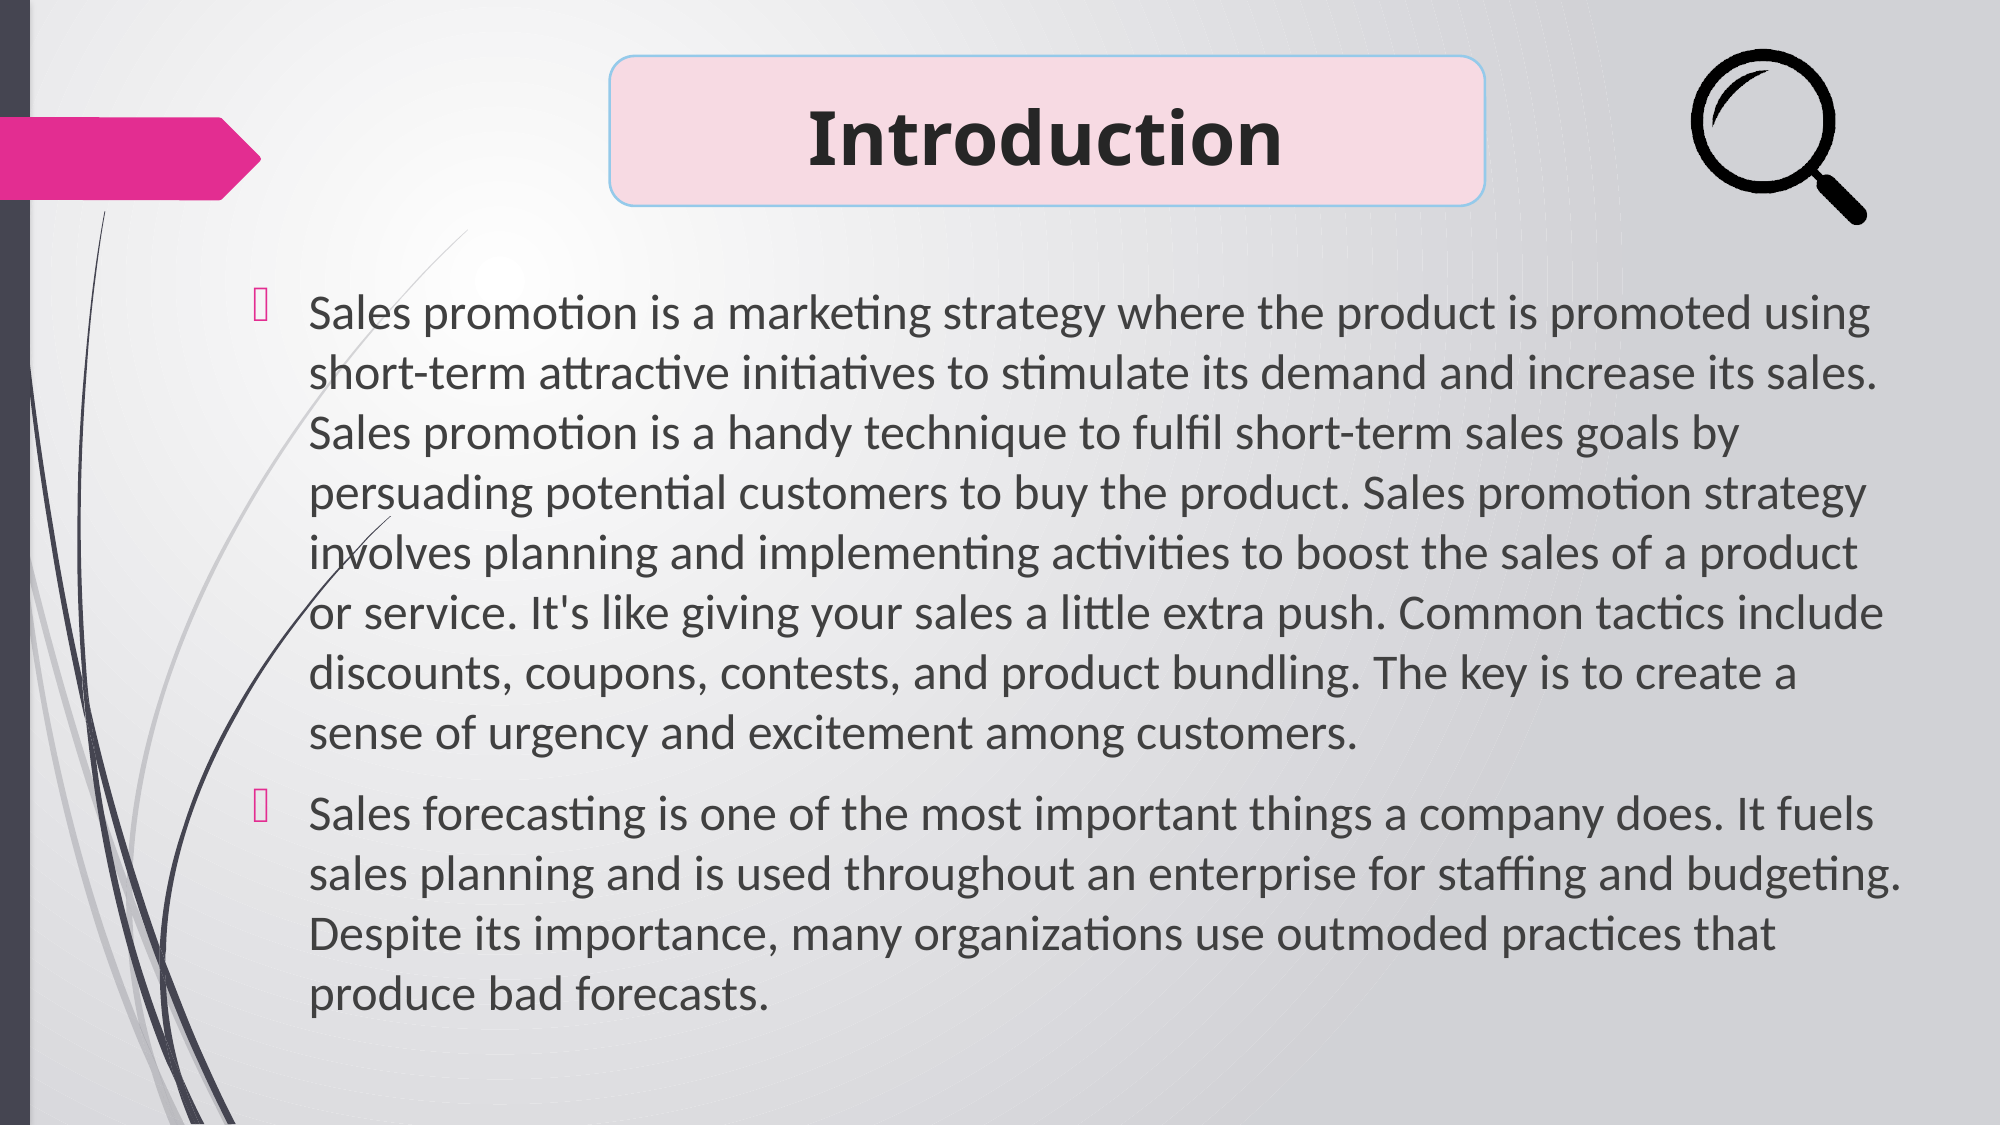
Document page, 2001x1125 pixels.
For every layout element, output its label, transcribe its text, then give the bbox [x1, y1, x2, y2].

list Sales promotion is a marketing strategy where the product is promoted using short-term attractive initiatives to stimulate its demand and increase its sales. Sales promotion is a handy technique to fulfil short-term sales goals by persuading potential customers to buy the product. Sales promotion strategy involves planning and implementing activities to boost the sales of a product or service. It's like giving your sales a little extra push. Common tactics include discounts, coupons, contests, and product bundling. The key is to create a sense of urgency and excitement among customers. Sales forecasting is one of the most important things a company does. It fuels sales planning and is used throughout an enterprise for staffing and budgeting. Despite its importance, many organizations use outmoded practices that produce bad forecasts. [237, 272, 1921, 1039]
text_box [608, 54, 1487, 83]
title Introduction [316, 83, 1664, 218]
picture [1668, 26, 1888, 246]
